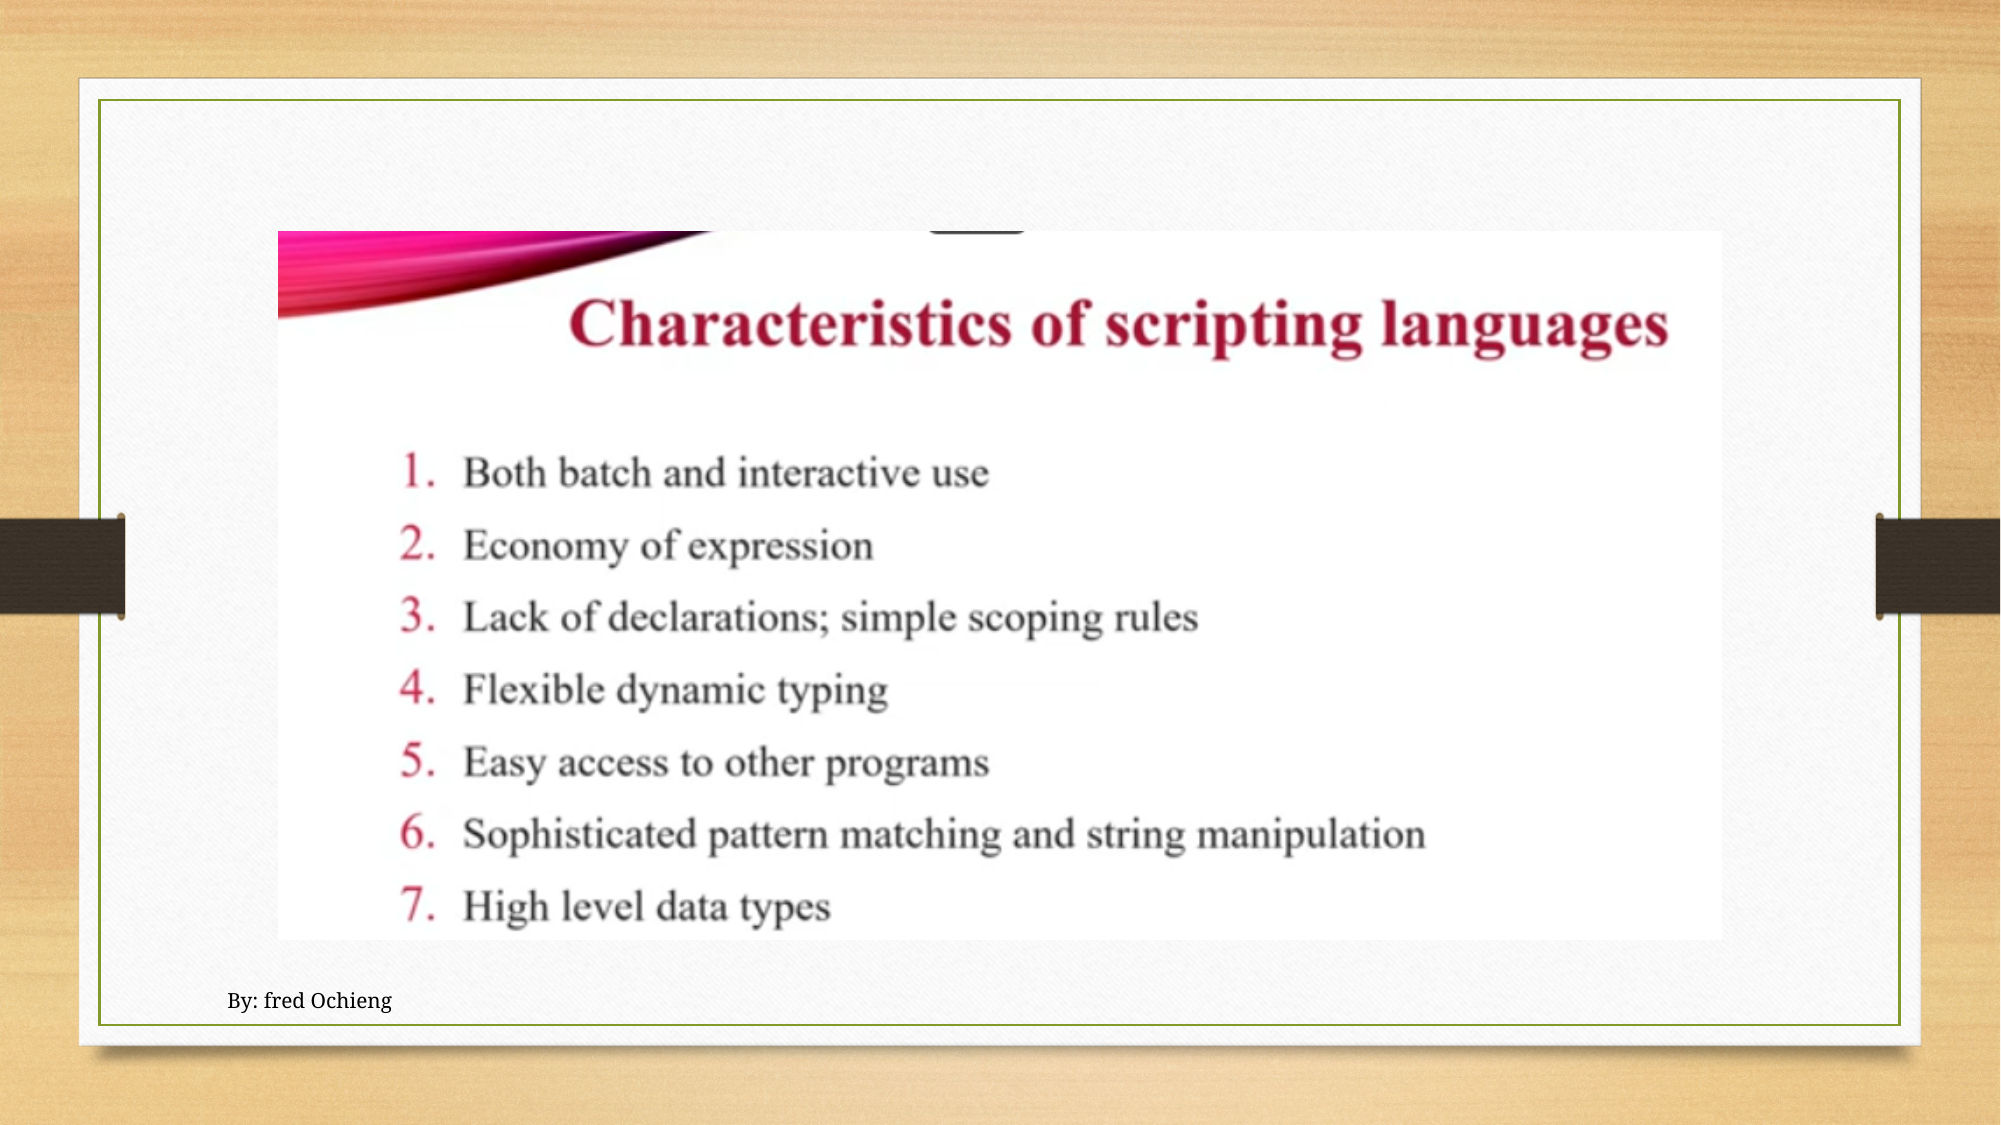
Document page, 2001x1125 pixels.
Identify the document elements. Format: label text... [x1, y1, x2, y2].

footer By: fred Ochieng [212, 979, 1411, 1025]
picture [0, 0, 2001, 1125]
